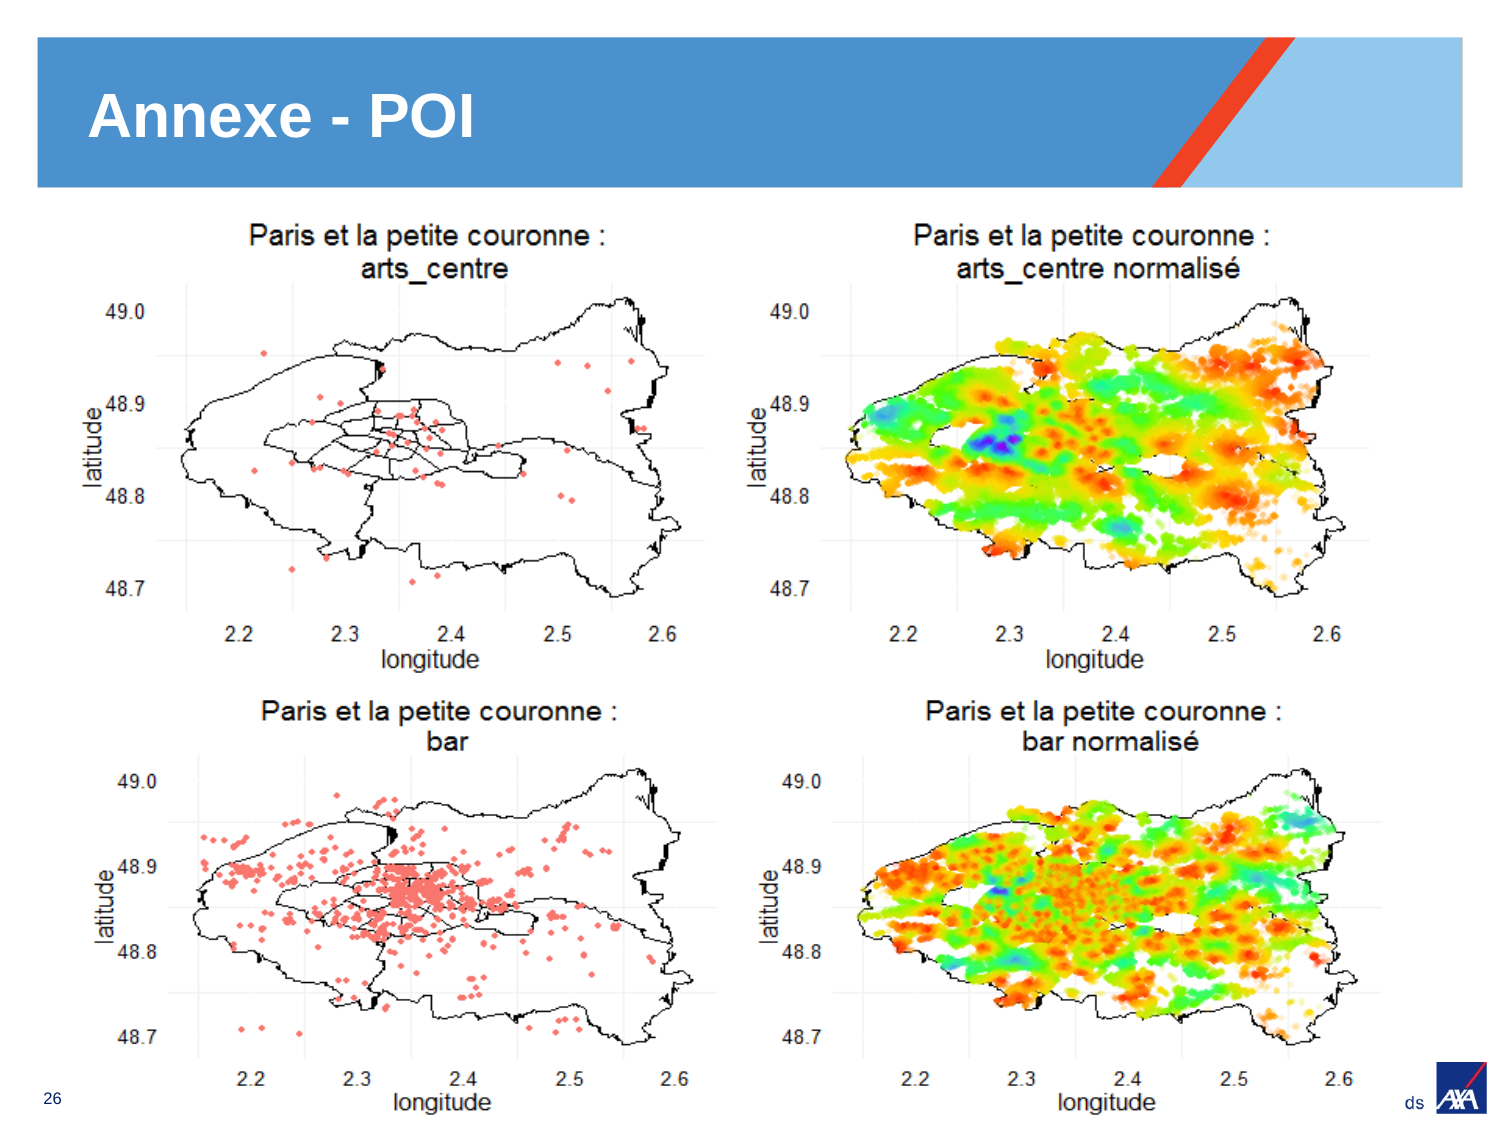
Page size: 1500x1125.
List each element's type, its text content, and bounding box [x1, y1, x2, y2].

picture [63, 194, 1487, 1125]
slide_number 26 [37, 1080, 71, 1116]
title Annexe - POI [87, 37, 1226, 188]
